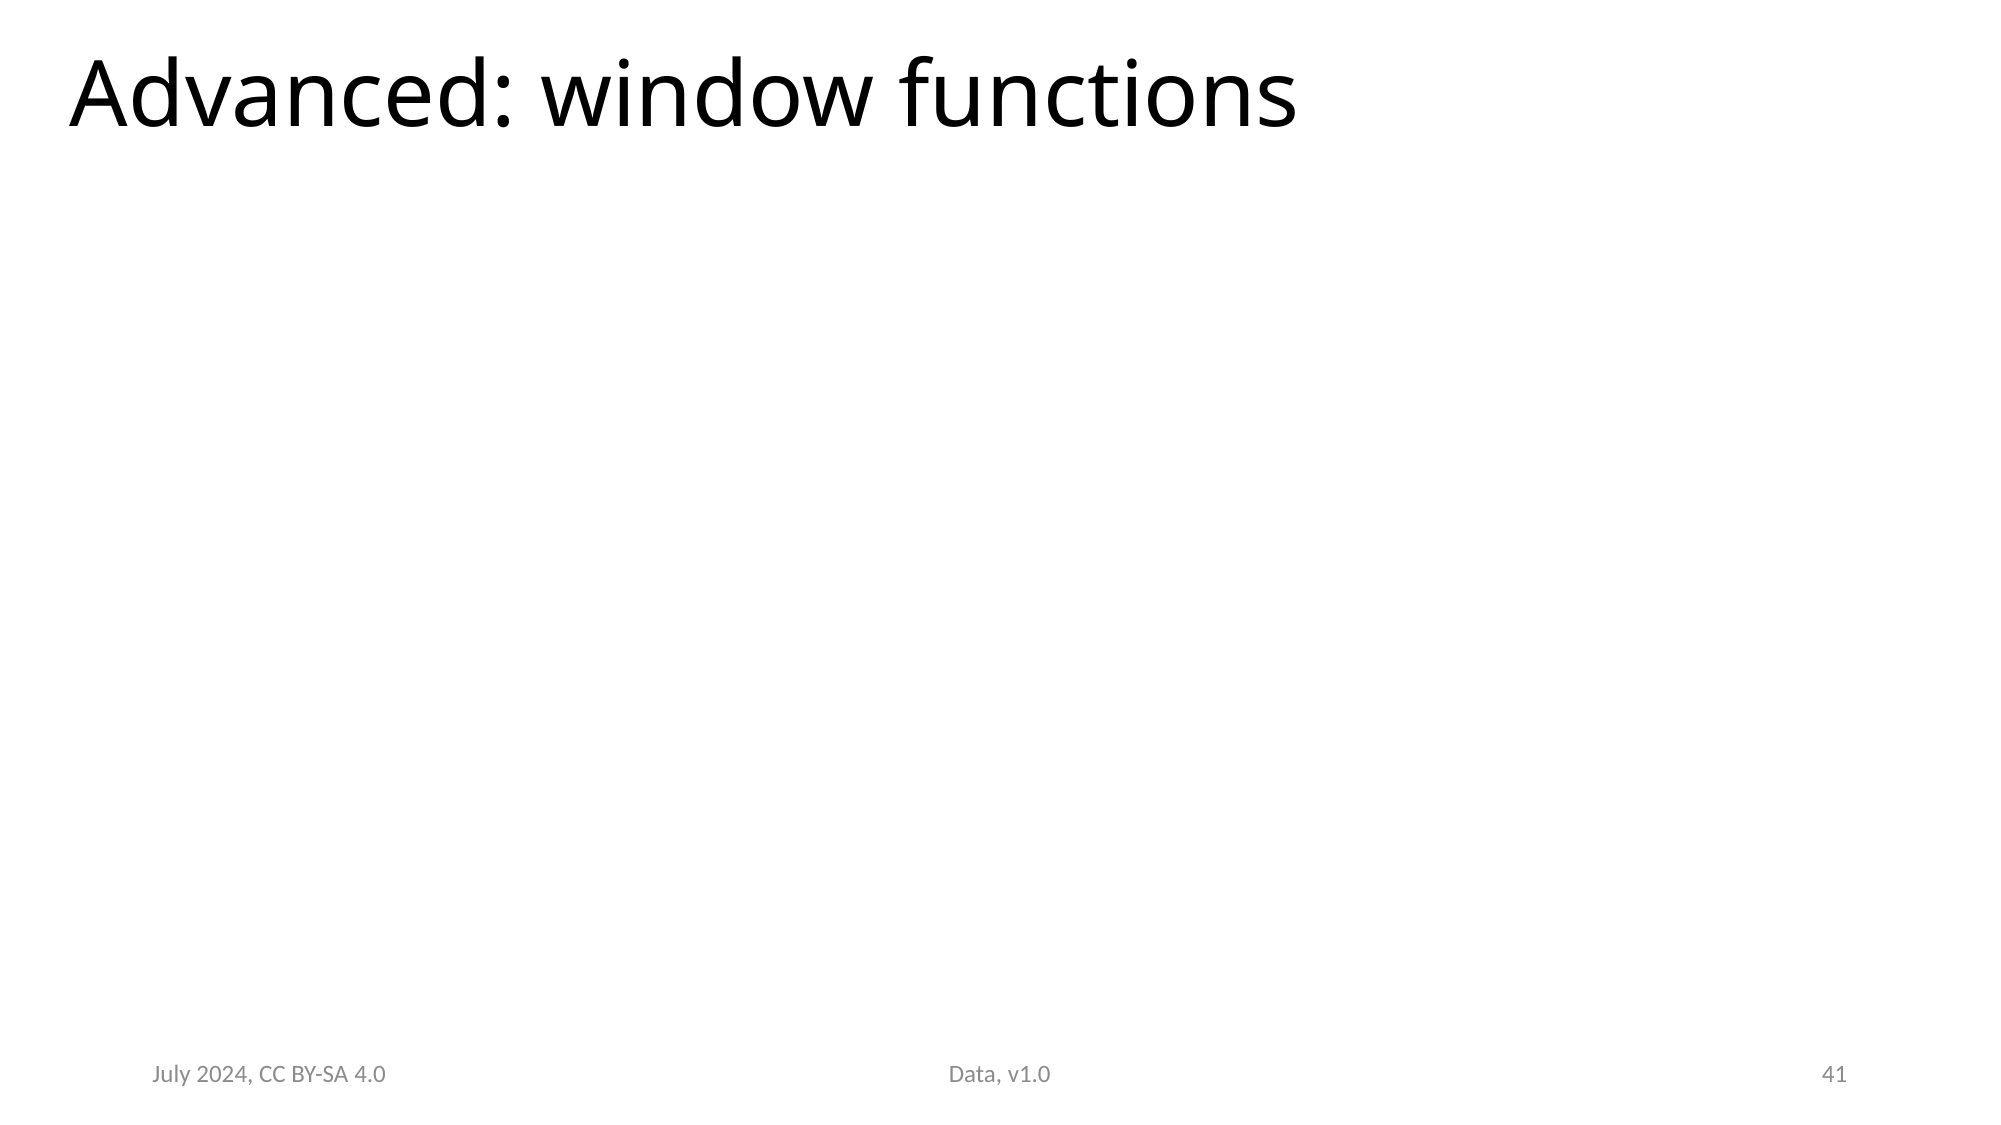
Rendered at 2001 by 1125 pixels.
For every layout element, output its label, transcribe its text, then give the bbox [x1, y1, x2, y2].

title Advanced: window functions [55, 23, 1934, 172]
slide_number 41 [1412, 1042, 1863, 1103]
footer Data, v1.0 [662, 1042, 1338, 1103]
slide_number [137, 1042, 588, 1103]
